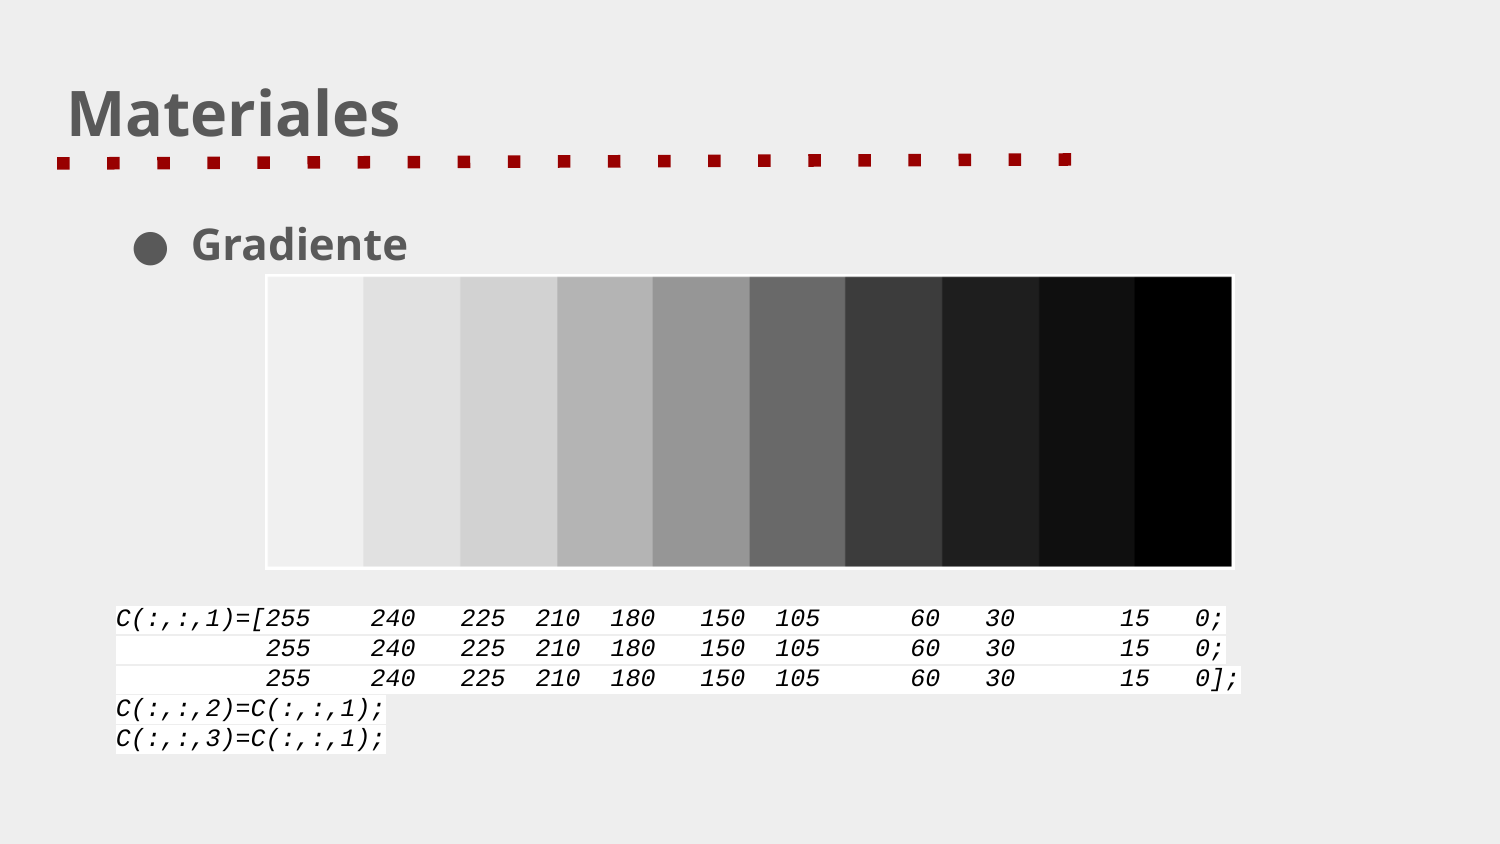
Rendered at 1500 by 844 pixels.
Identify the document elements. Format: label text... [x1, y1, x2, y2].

text_box Gradiente [100, 202, 967, 285]
picture [265, 273, 1235, 570]
text_box C(:,:,1)=[255 240 225 210 180 150 105 60 30 15 0; 255 240 225 210 180 150 105 60 30 15 0; 255 240 225 210 180 150 105 60 30 15 0]; C(:,:,2)=C(:,:,1); C(:,:,3)=C(:,:,1); [100, 586, 1464, 802]
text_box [56, 159, 1094, 164]
title Materiales [51, 58, 1449, 153]
